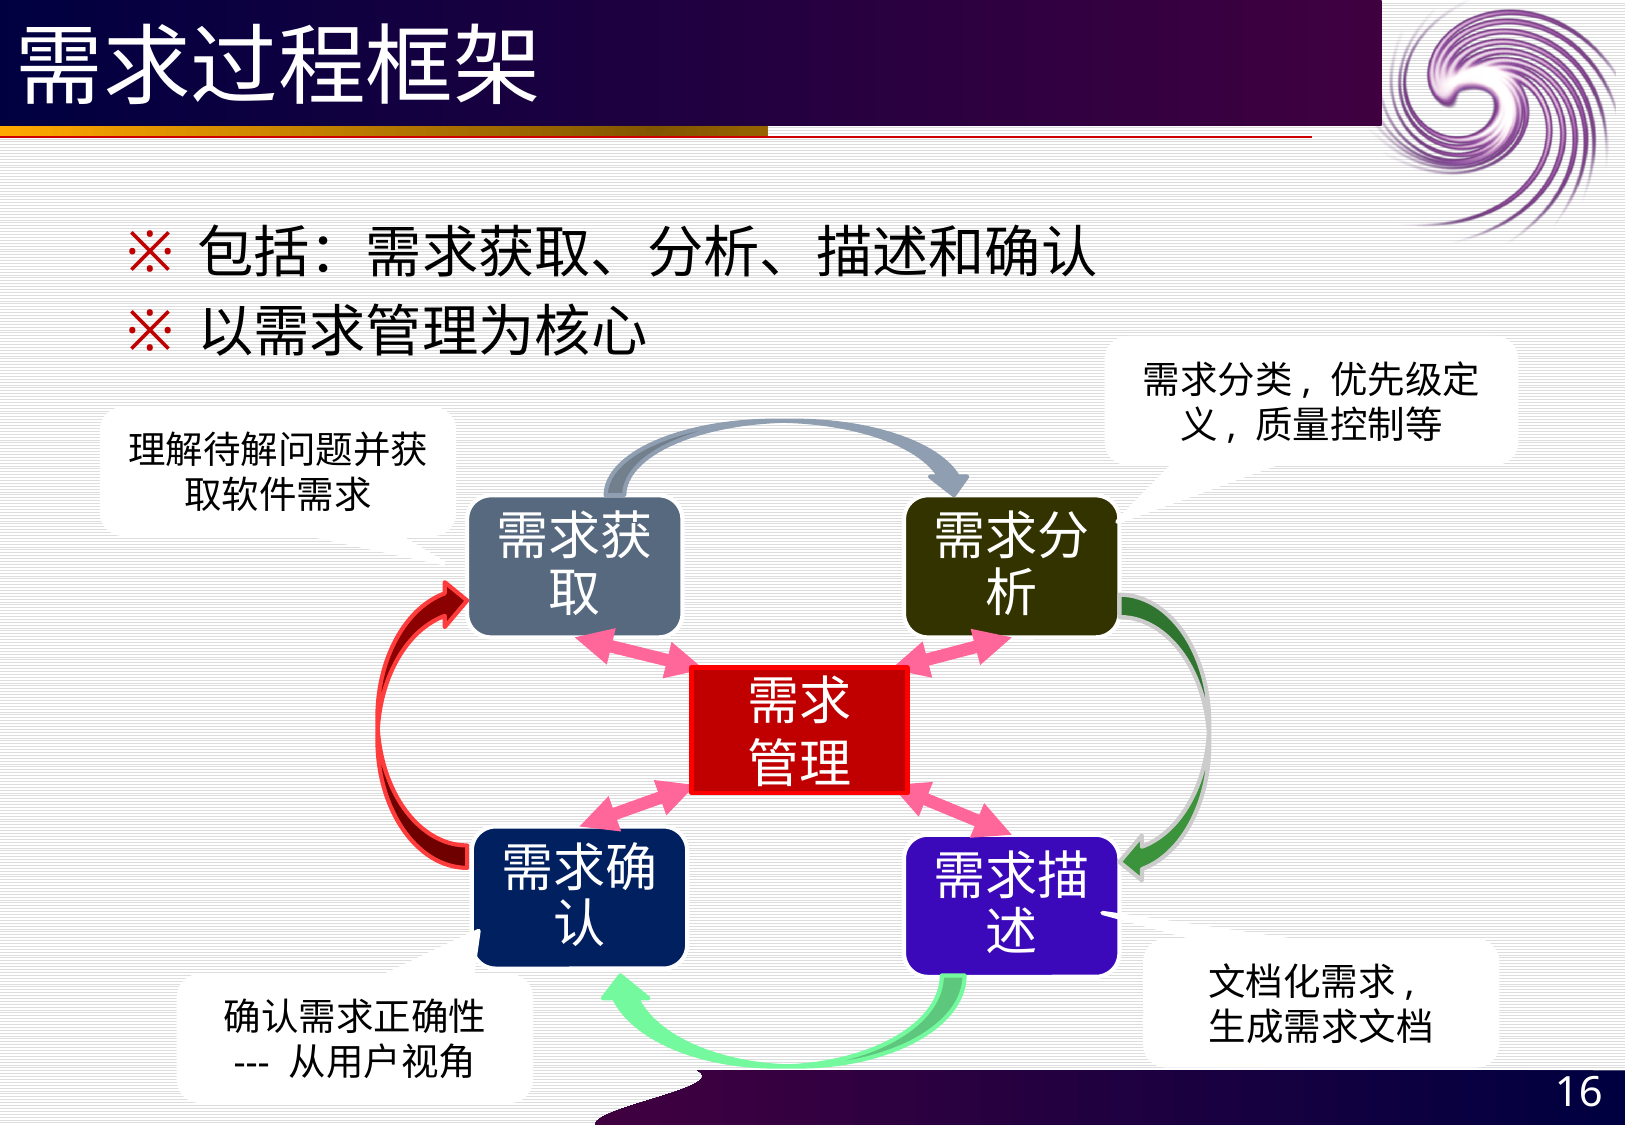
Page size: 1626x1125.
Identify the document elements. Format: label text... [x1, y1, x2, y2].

title 需求过程框架 [0, 0, 1382, 126]
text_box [579, 784, 696, 827]
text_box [574, 637, 704, 670]
text_box [601, 977, 966, 1069]
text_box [903, 495, 1120, 638]
slide_number 16 [1474, 1069, 1619, 1125]
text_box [903, 834, 1120, 978]
text_box [1124, 592, 1212, 883]
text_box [890, 637, 1012, 670]
text_box 需求分类, 优先级定义, 质量控制等 [1104, 335, 1519, 522]
text_box 理解待解问题并获取软件需求 [99, 406, 457, 566]
text_box [603, 418, 970, 493]
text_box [471, 826, 688, 969]
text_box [466, 495, 683, 638]
text_box 需求 管理 [689, 665, 910, 795]
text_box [890, 784, 1012, 835]
text_box 文档化需求, 生成需求文档 [1124, 913, 1500, 1068]
text_box [375, 580, 466, 870]
picture [1362, 0, 1616, 244]
text_box 确认需求正确性 --- 从用户视角 [176, 934, 534, 1104]
list 包括：需求获取、分析、描述和确认 以需求管理为核心 [100, 207, 1523, 386]
